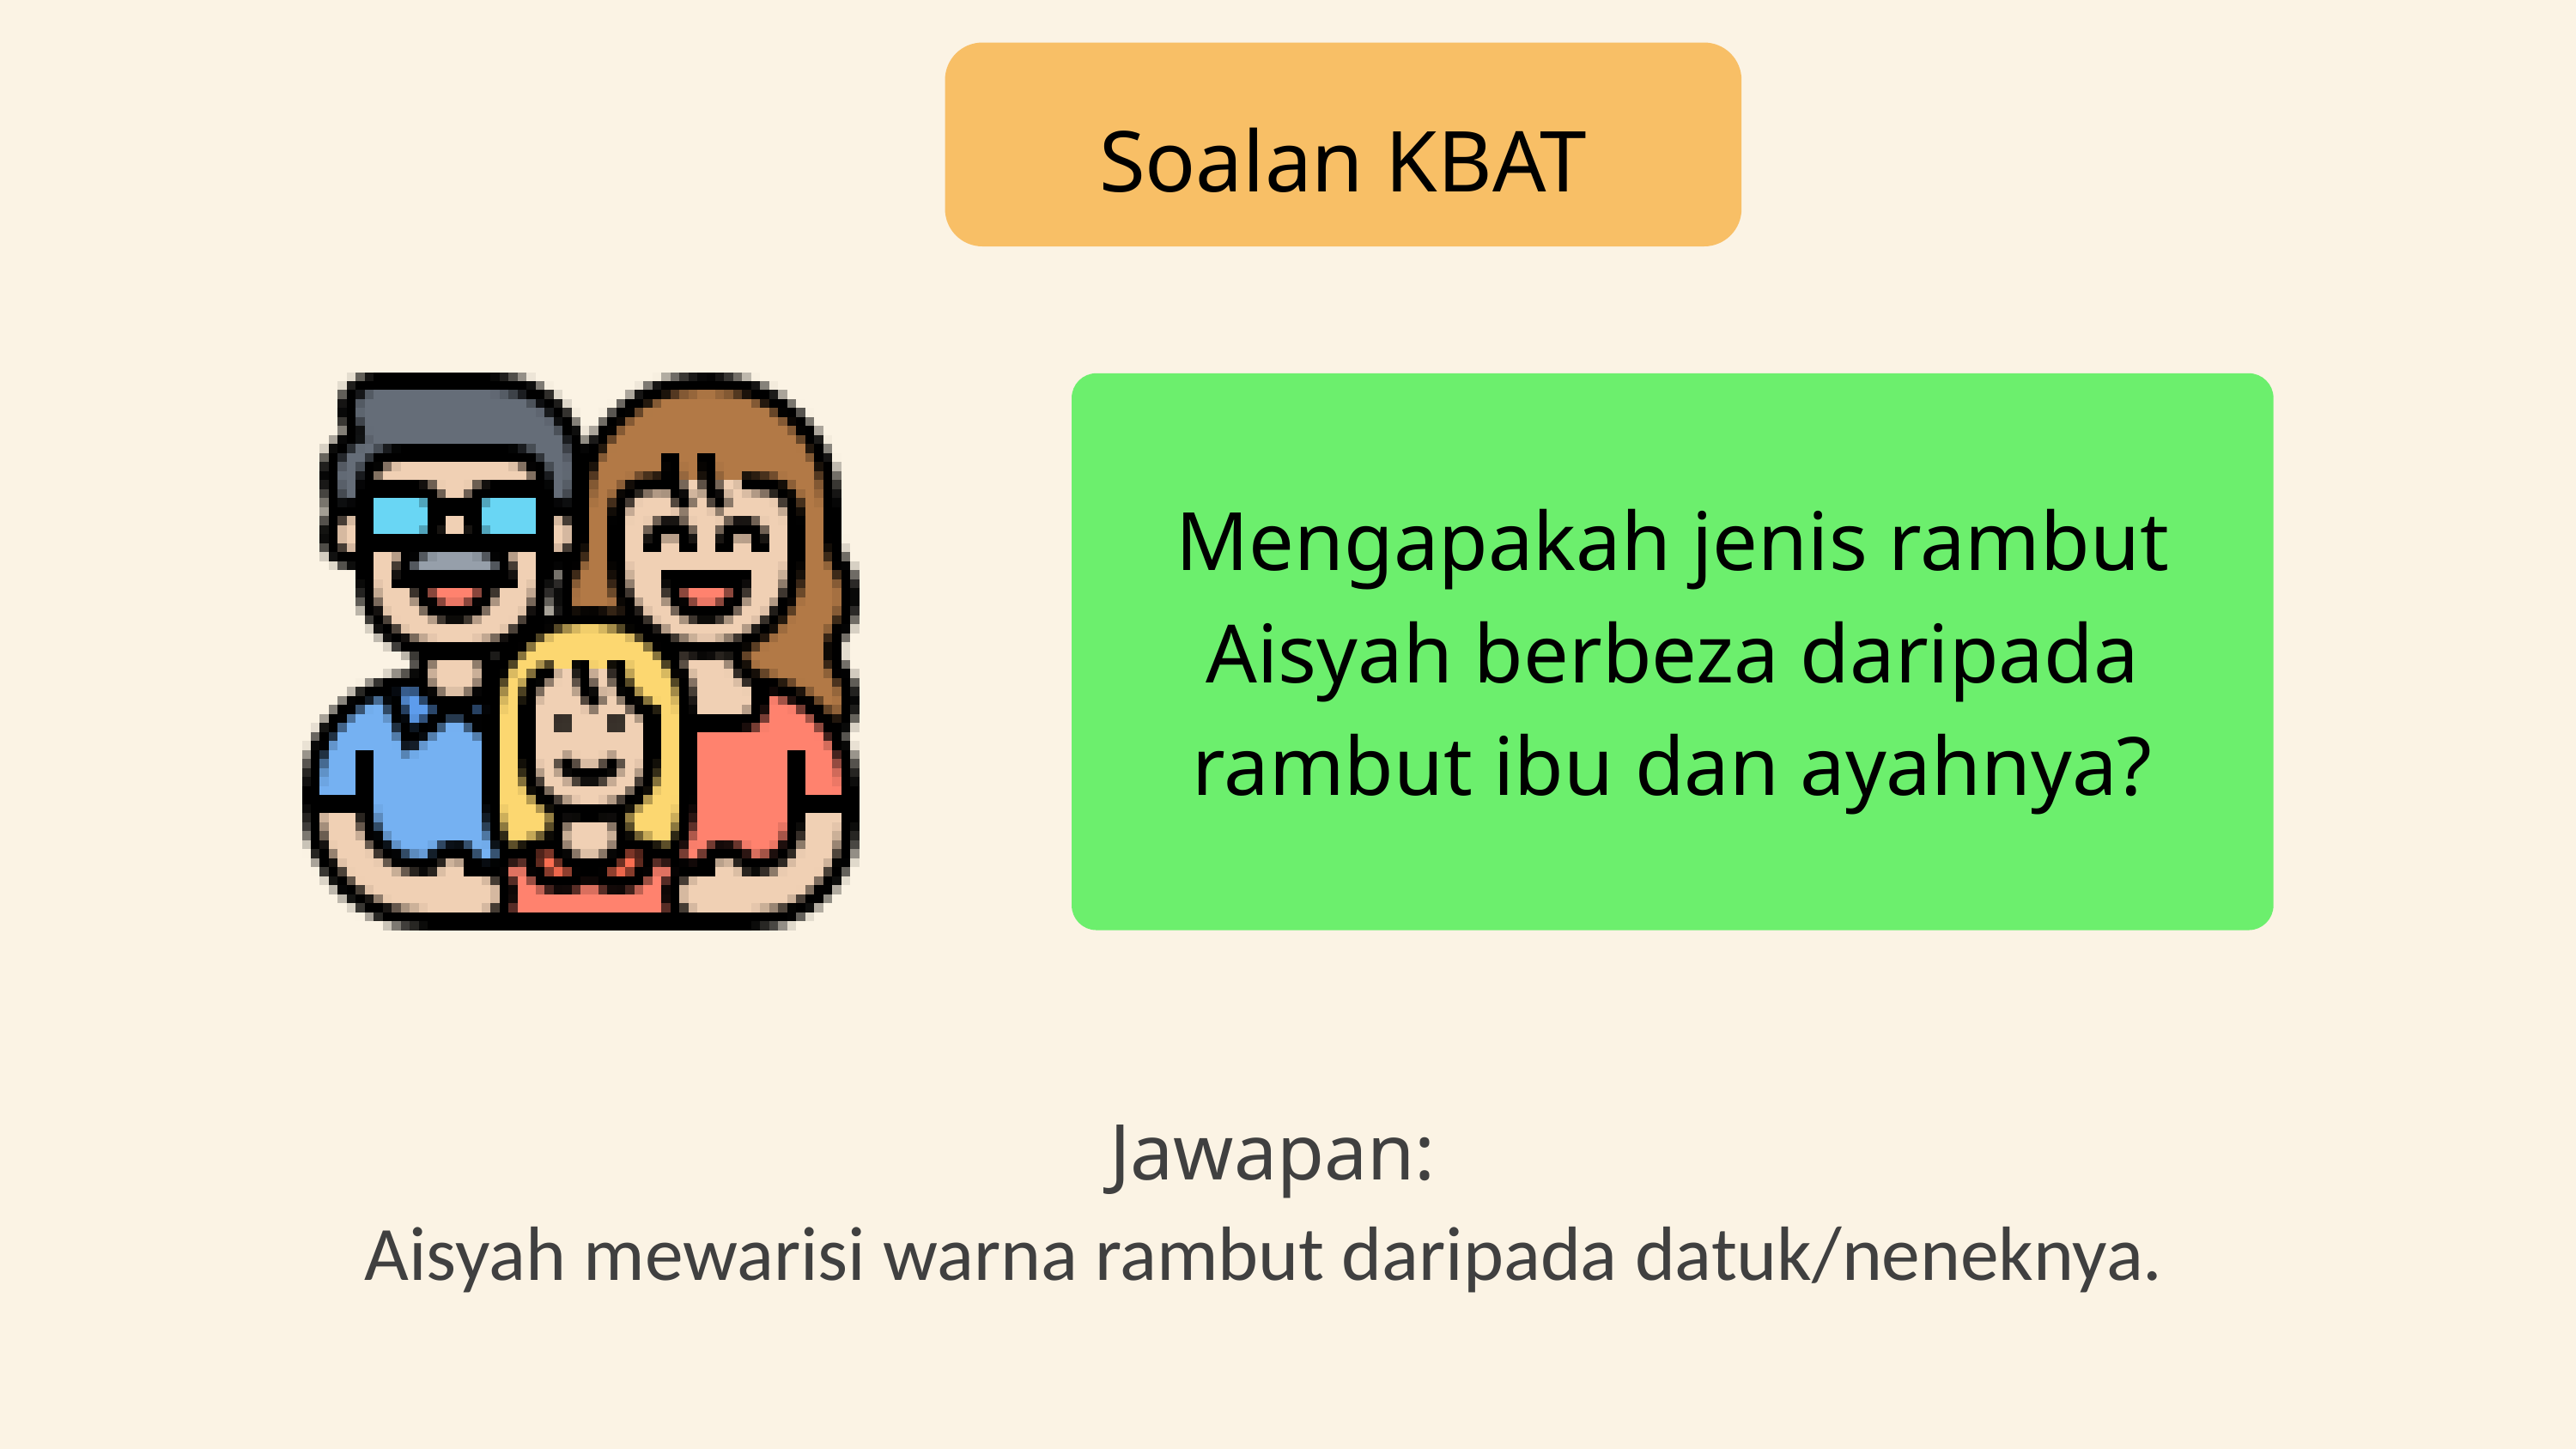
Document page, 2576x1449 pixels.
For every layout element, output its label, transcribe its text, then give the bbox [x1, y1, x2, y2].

picture [301, 373, 860, 931]
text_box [945, 0, 1742, 355]
text_box Jawapan: Aisyah mewarisi warna rambut daripada datuk/neneknya. [302, 1095, 2243, 1295]
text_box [1071, 373, 2274, 931]
